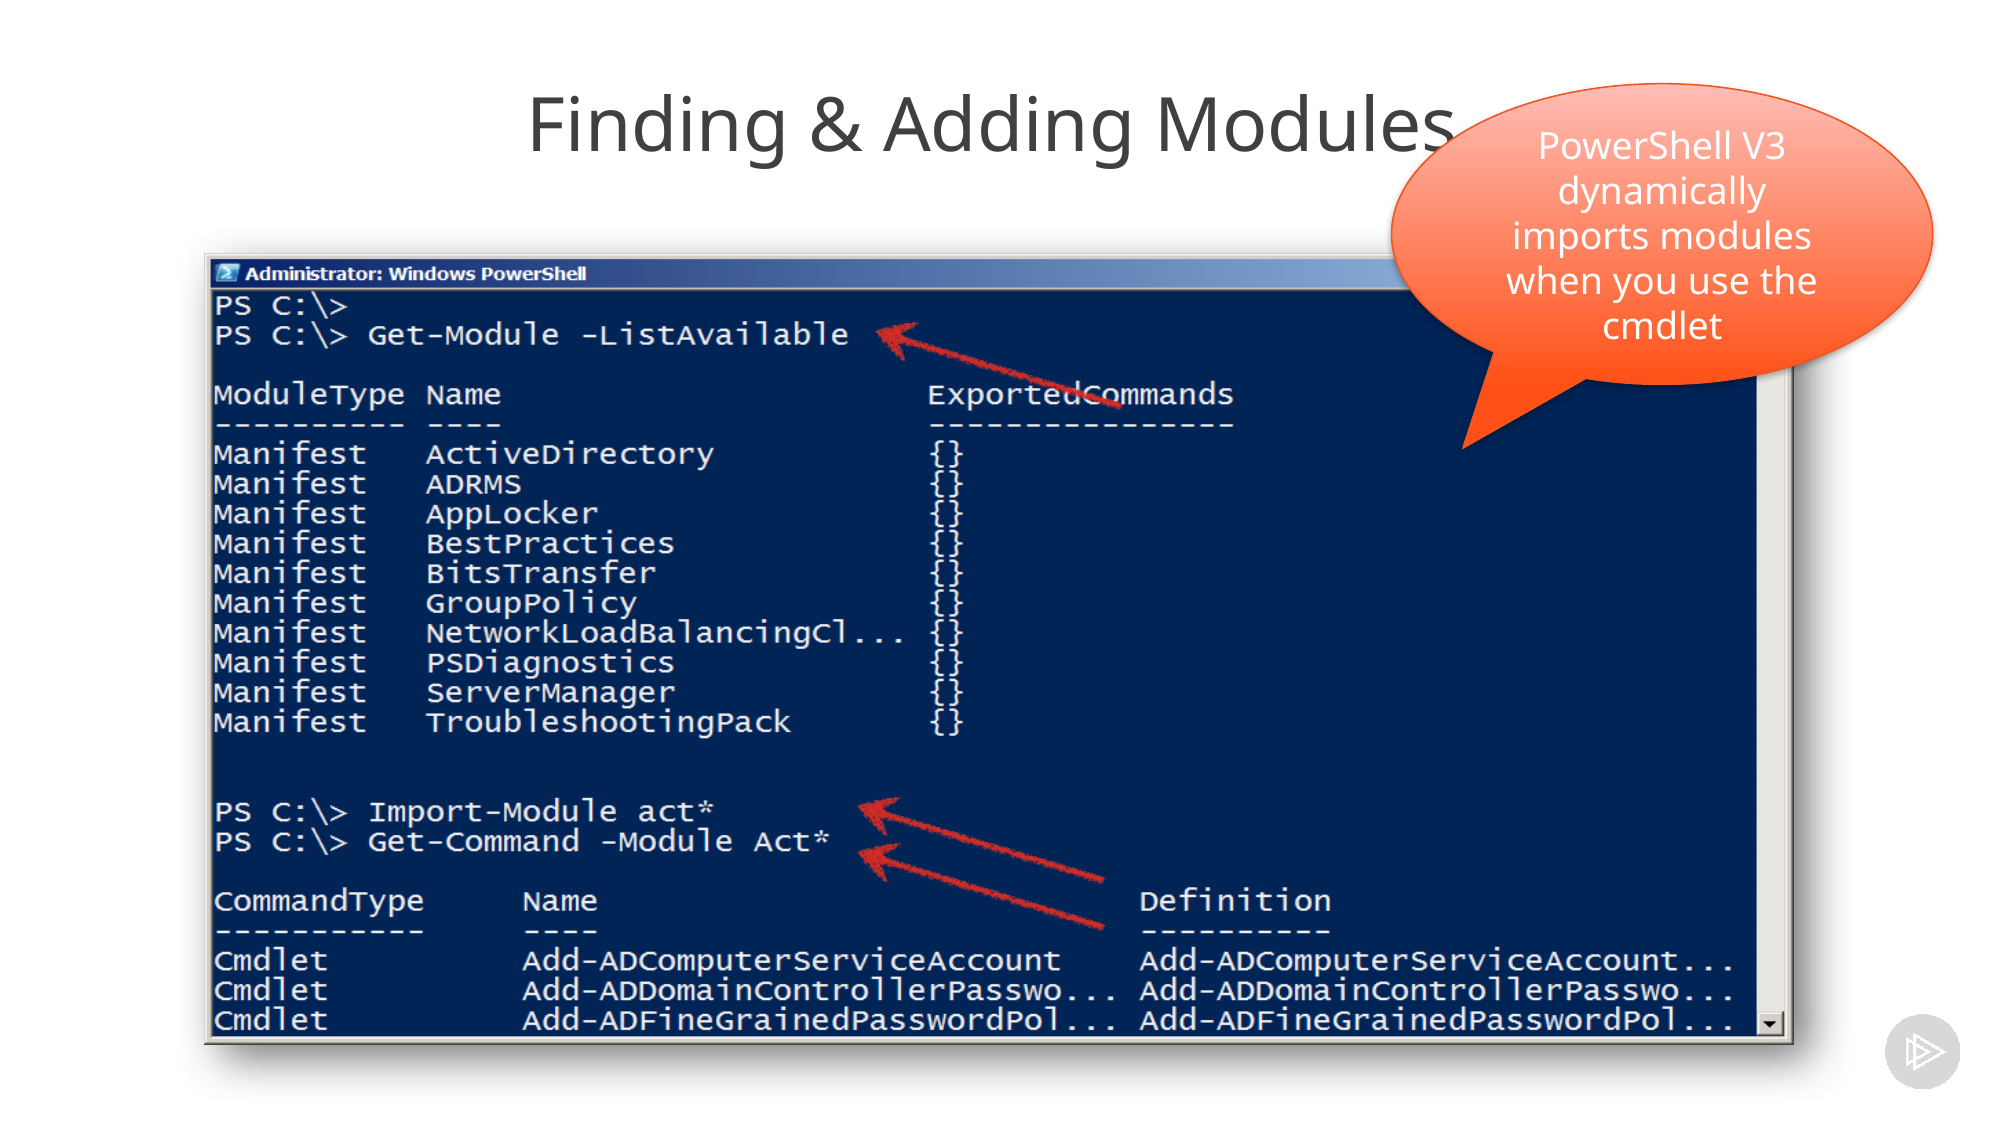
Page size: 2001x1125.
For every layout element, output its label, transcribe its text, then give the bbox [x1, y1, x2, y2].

picture [204, 253, 1795, 1045]
title Finding & Adding Modules [1679, 82, 1885, 146]
text_box PowerShell V3 dynamically imports modules when you use the cmdlet [1390, 82, 1934, 365]
title Finding & Adding Modules [115, 82, 1643, 155]
